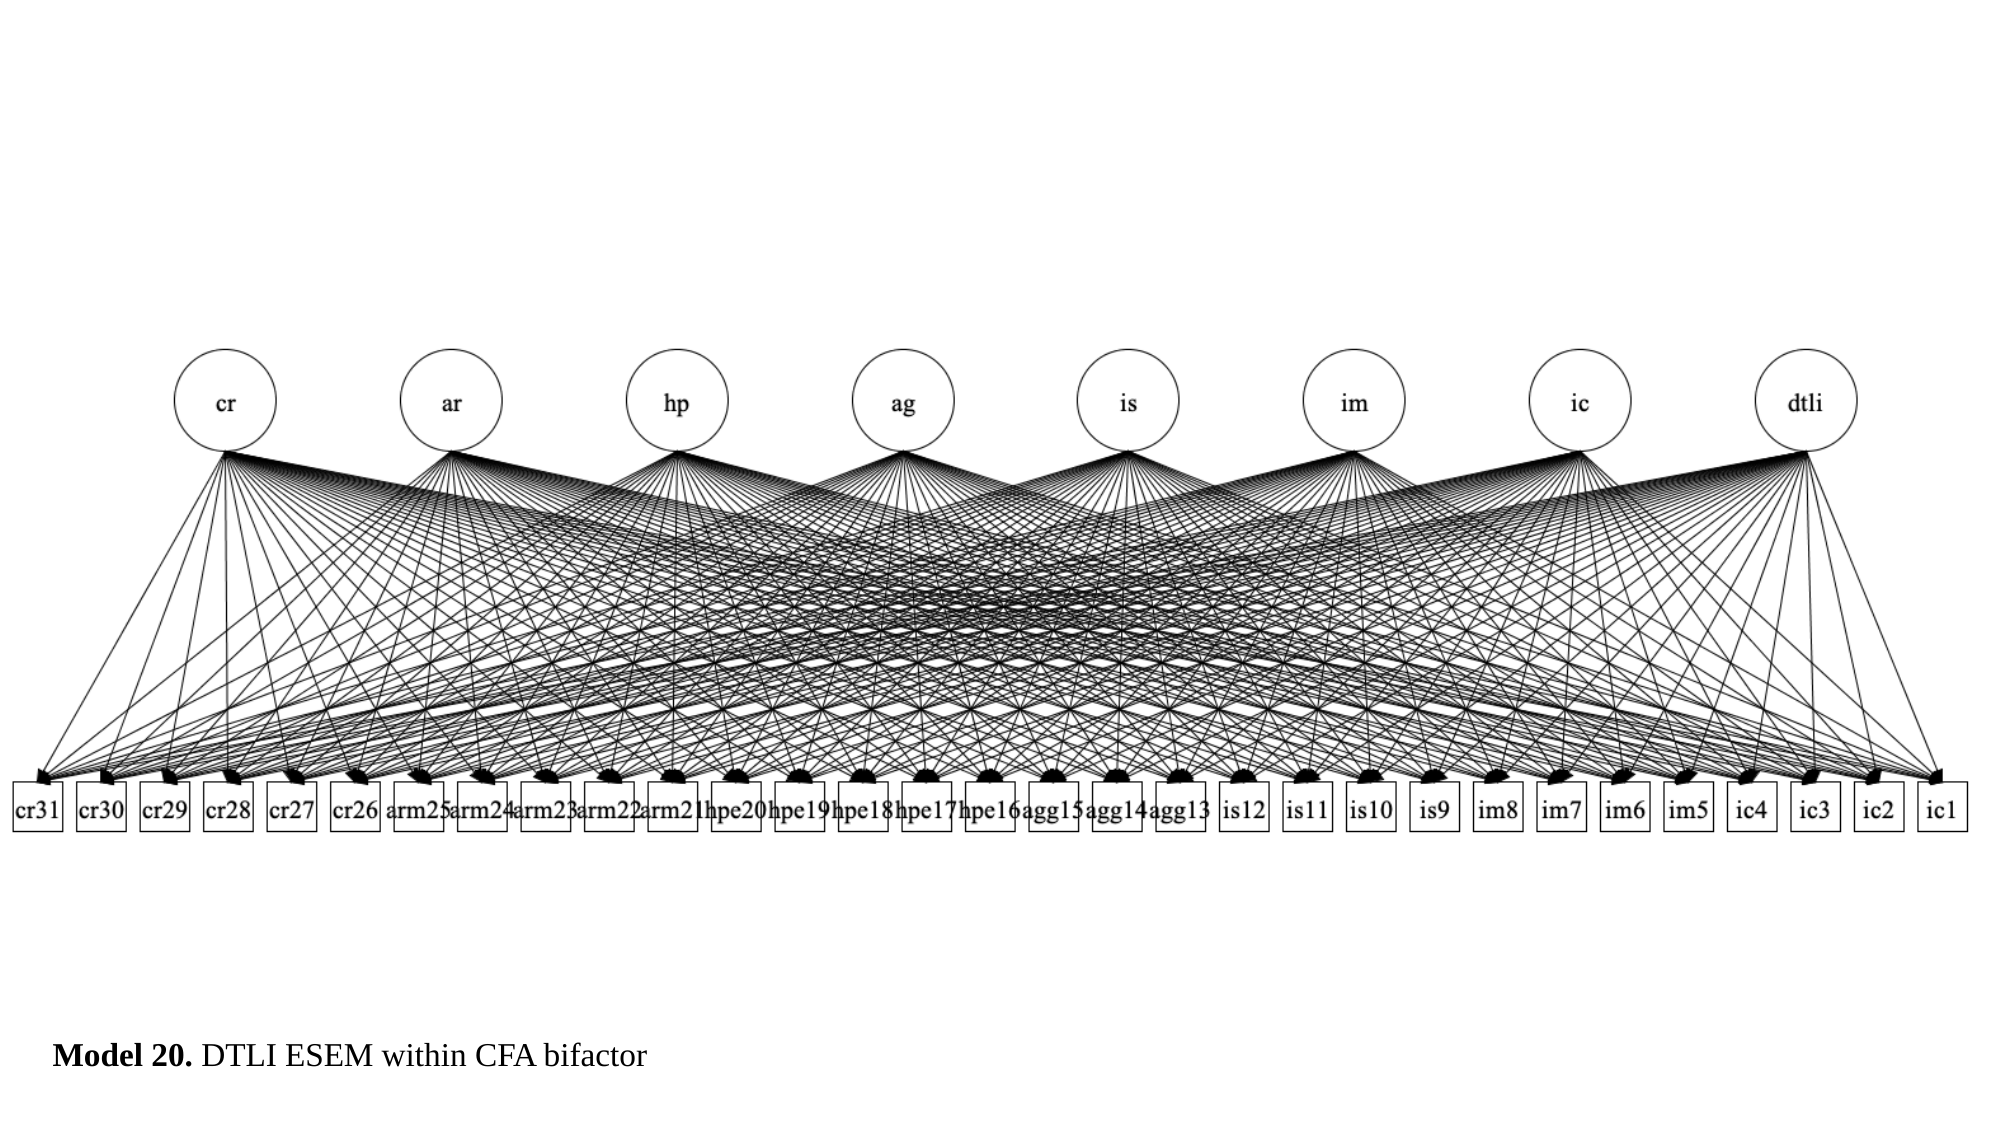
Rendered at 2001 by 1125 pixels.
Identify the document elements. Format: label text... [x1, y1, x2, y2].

text_box Model 20. DTLI ESEM within CFA bifactor [37, 1025, 680, 1081]
picture [0, 265, 2000, 859]
